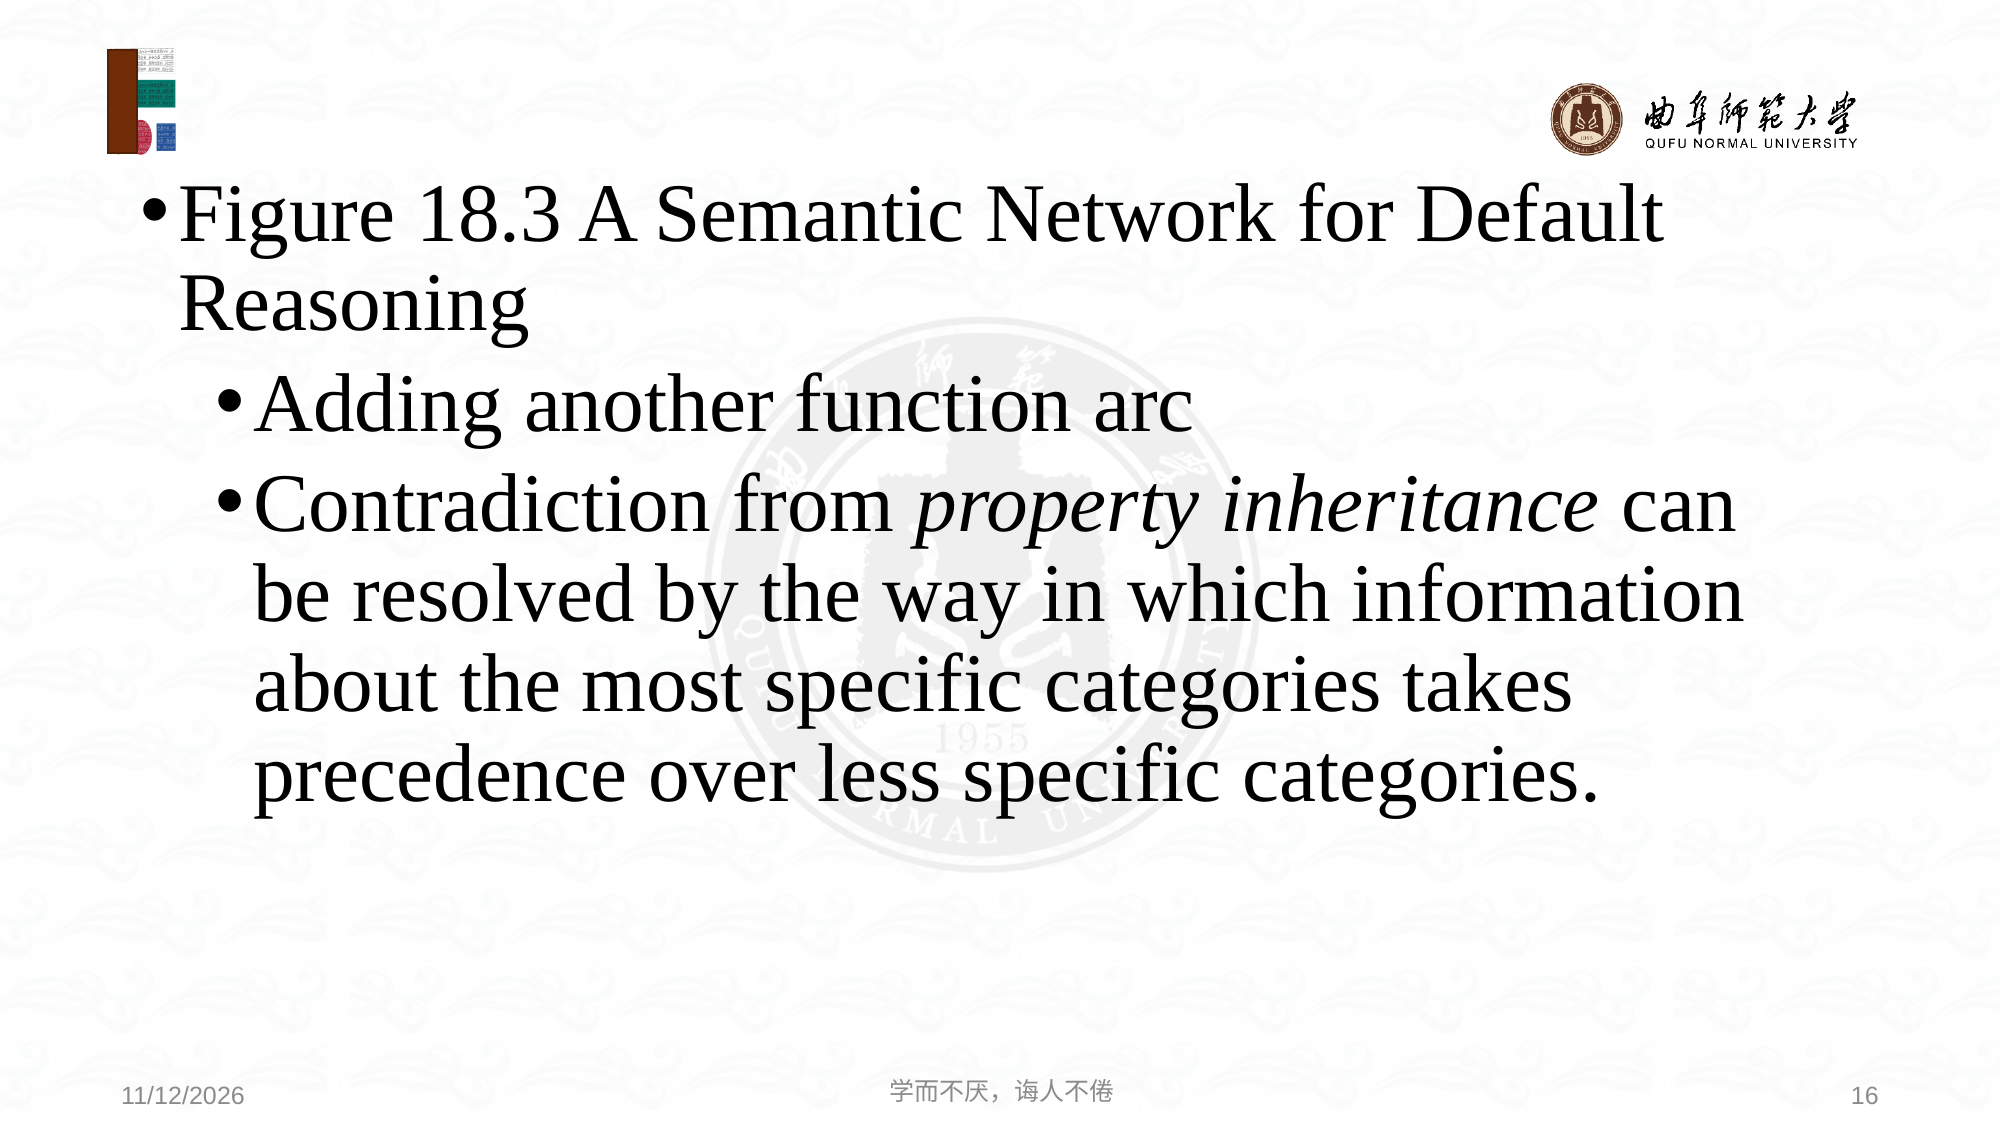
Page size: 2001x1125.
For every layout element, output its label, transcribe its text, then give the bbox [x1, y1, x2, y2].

picture [108, 46, 176, 161]
text_box Figure 18.3 A Semantic Network for Default Reasoning Adding another function arc Contradiction from property inheritance can be resolved by the way in which information about the most specific categories takes precedence over less specific categories. [125, 161, 1818, 1062]
slide_number 16 [1443, 1065, 1894, 1125]
picture [1543, 75, 1894, 158]
footer 学而不厌，诲人不倦 [664, 1063, 1340, 1124]
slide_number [106, 1065, 557, 1125]
